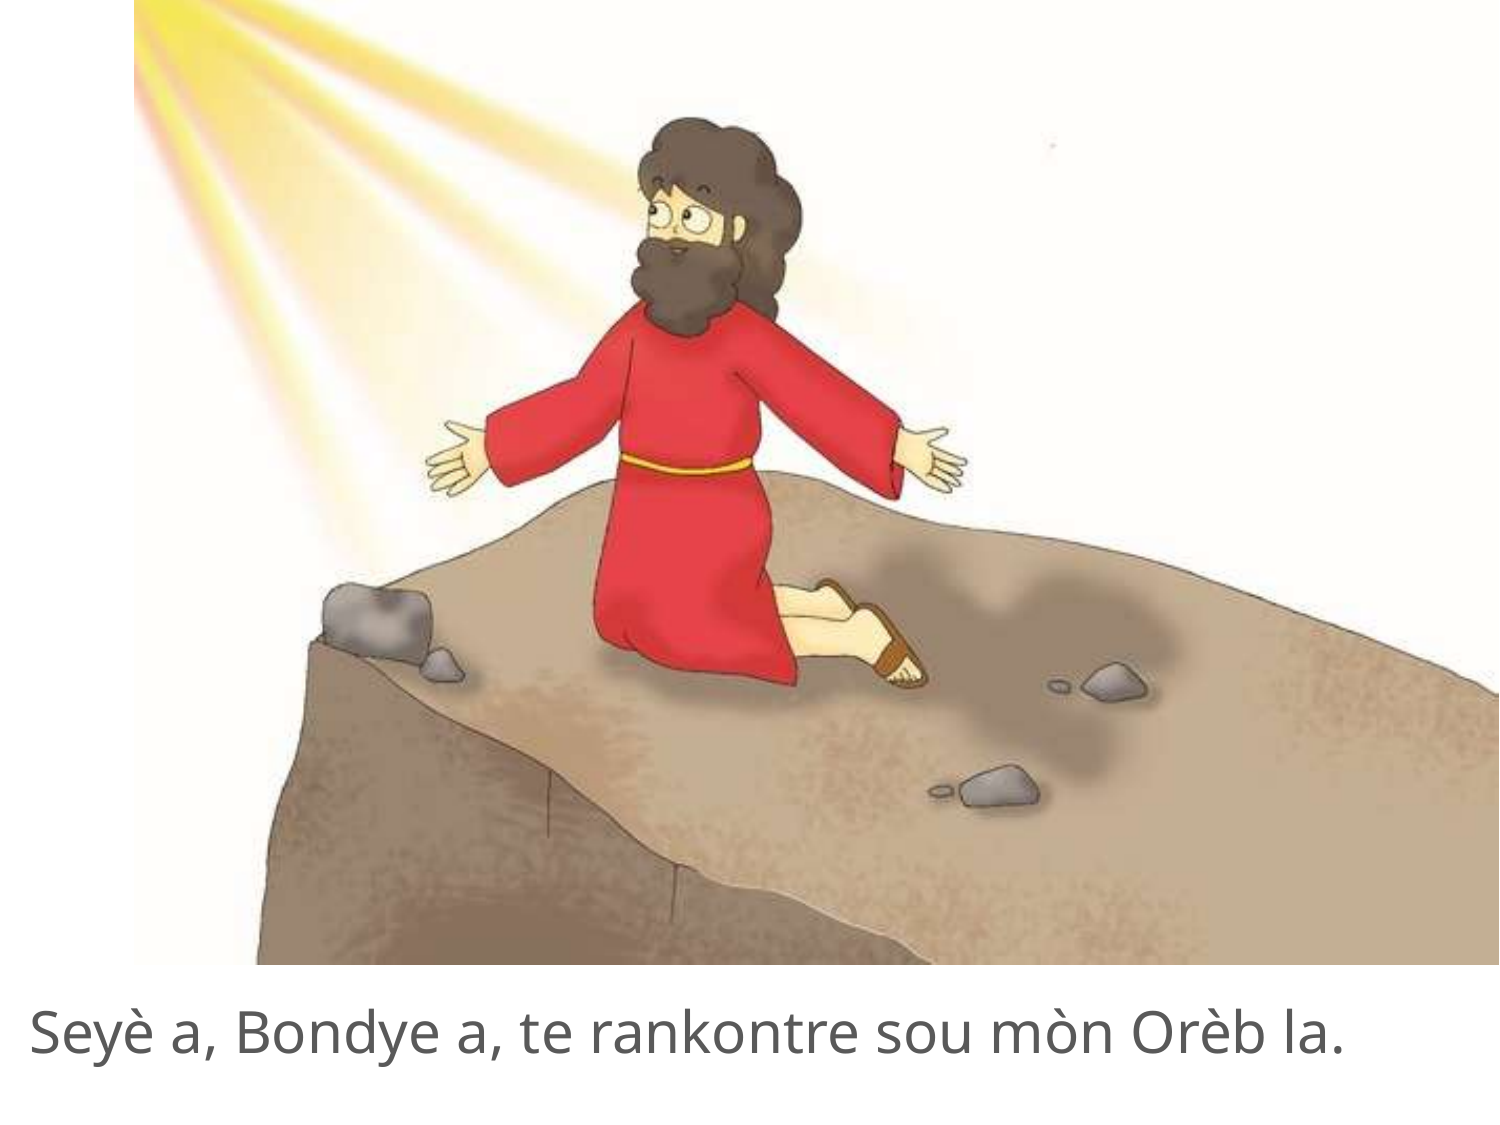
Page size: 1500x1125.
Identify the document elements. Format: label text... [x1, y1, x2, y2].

picture [133, 0, 1499, 965]
text_box Seyè a, Bondye a, te rankontre sou mòn Orèb la. [14, 987, 1500, 1073]
